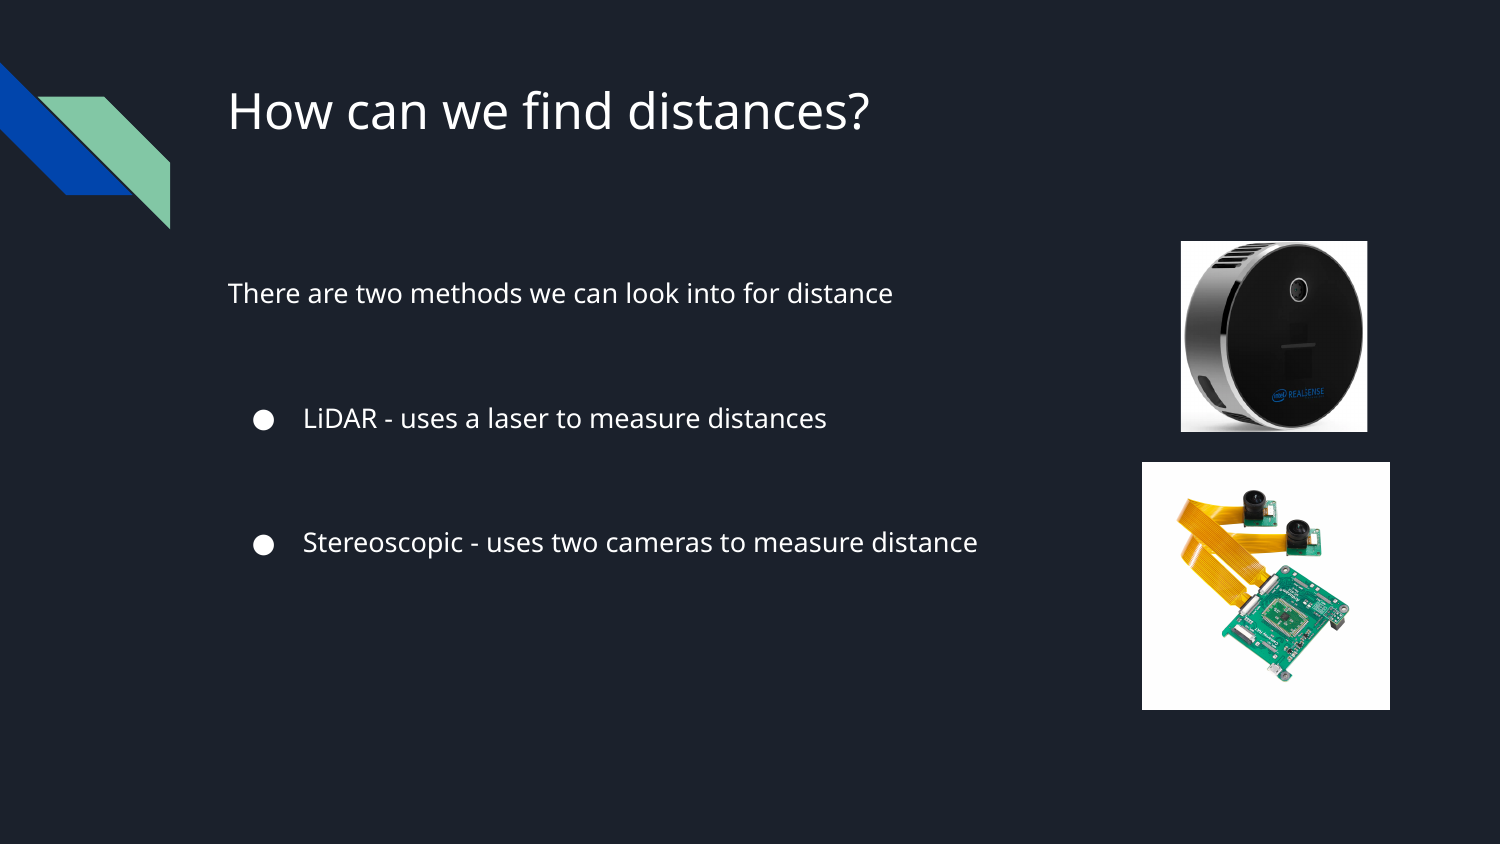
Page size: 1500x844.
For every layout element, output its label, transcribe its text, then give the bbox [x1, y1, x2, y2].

picture [1141, 462, 1390, 711]
picture [1180, 240, 1368, 432]
title How can we find distances? [212, 64, 1368, 215]
list There are two methods we can look into for distance LiDAR - uses a laser to measure distances Stereoscopic - uses two cameras to measure distance [212, 257, 1368, 735]
